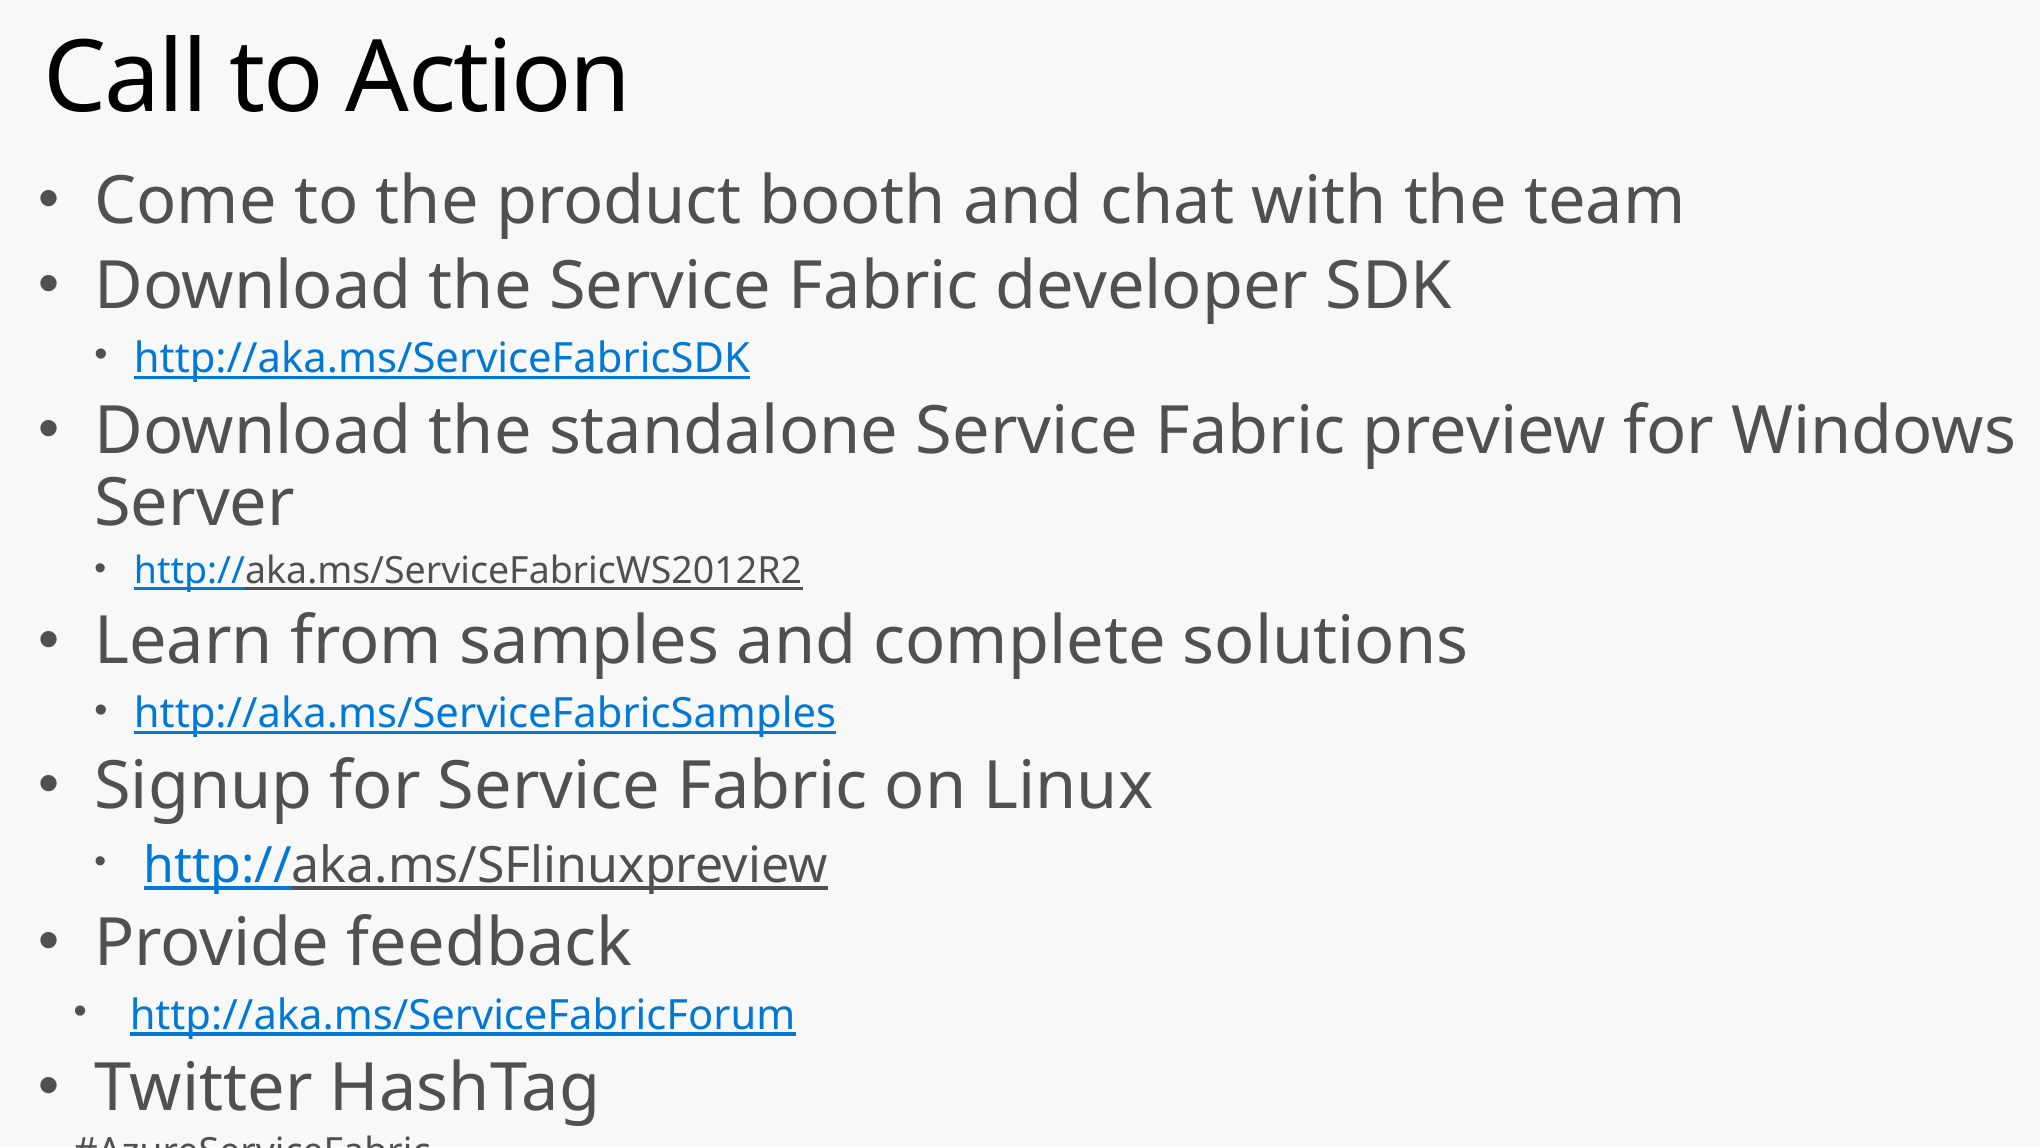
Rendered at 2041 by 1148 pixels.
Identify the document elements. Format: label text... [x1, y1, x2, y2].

title Call to Action [20, 10, 1971, 162]
text_box Come to the product booth and chat with the team Download the Service Fabric developer SDK http://aka.ms/ServiceFabricSDK Download the standalone Service Fabric preview for Windows Server http://aka.ms/ServiceFabricWS2012R2 Learn from samples and complete solutions http://aka.ms/ServiceFabricSamples Signup for Service Fabric on Linux http://aka.ms/SFlinuxpreview Provide feedback http://aka.ms/ServiceFabricForum Twitter HashTag #AzureServiceFabric [23, 158, 2036, 1148]
